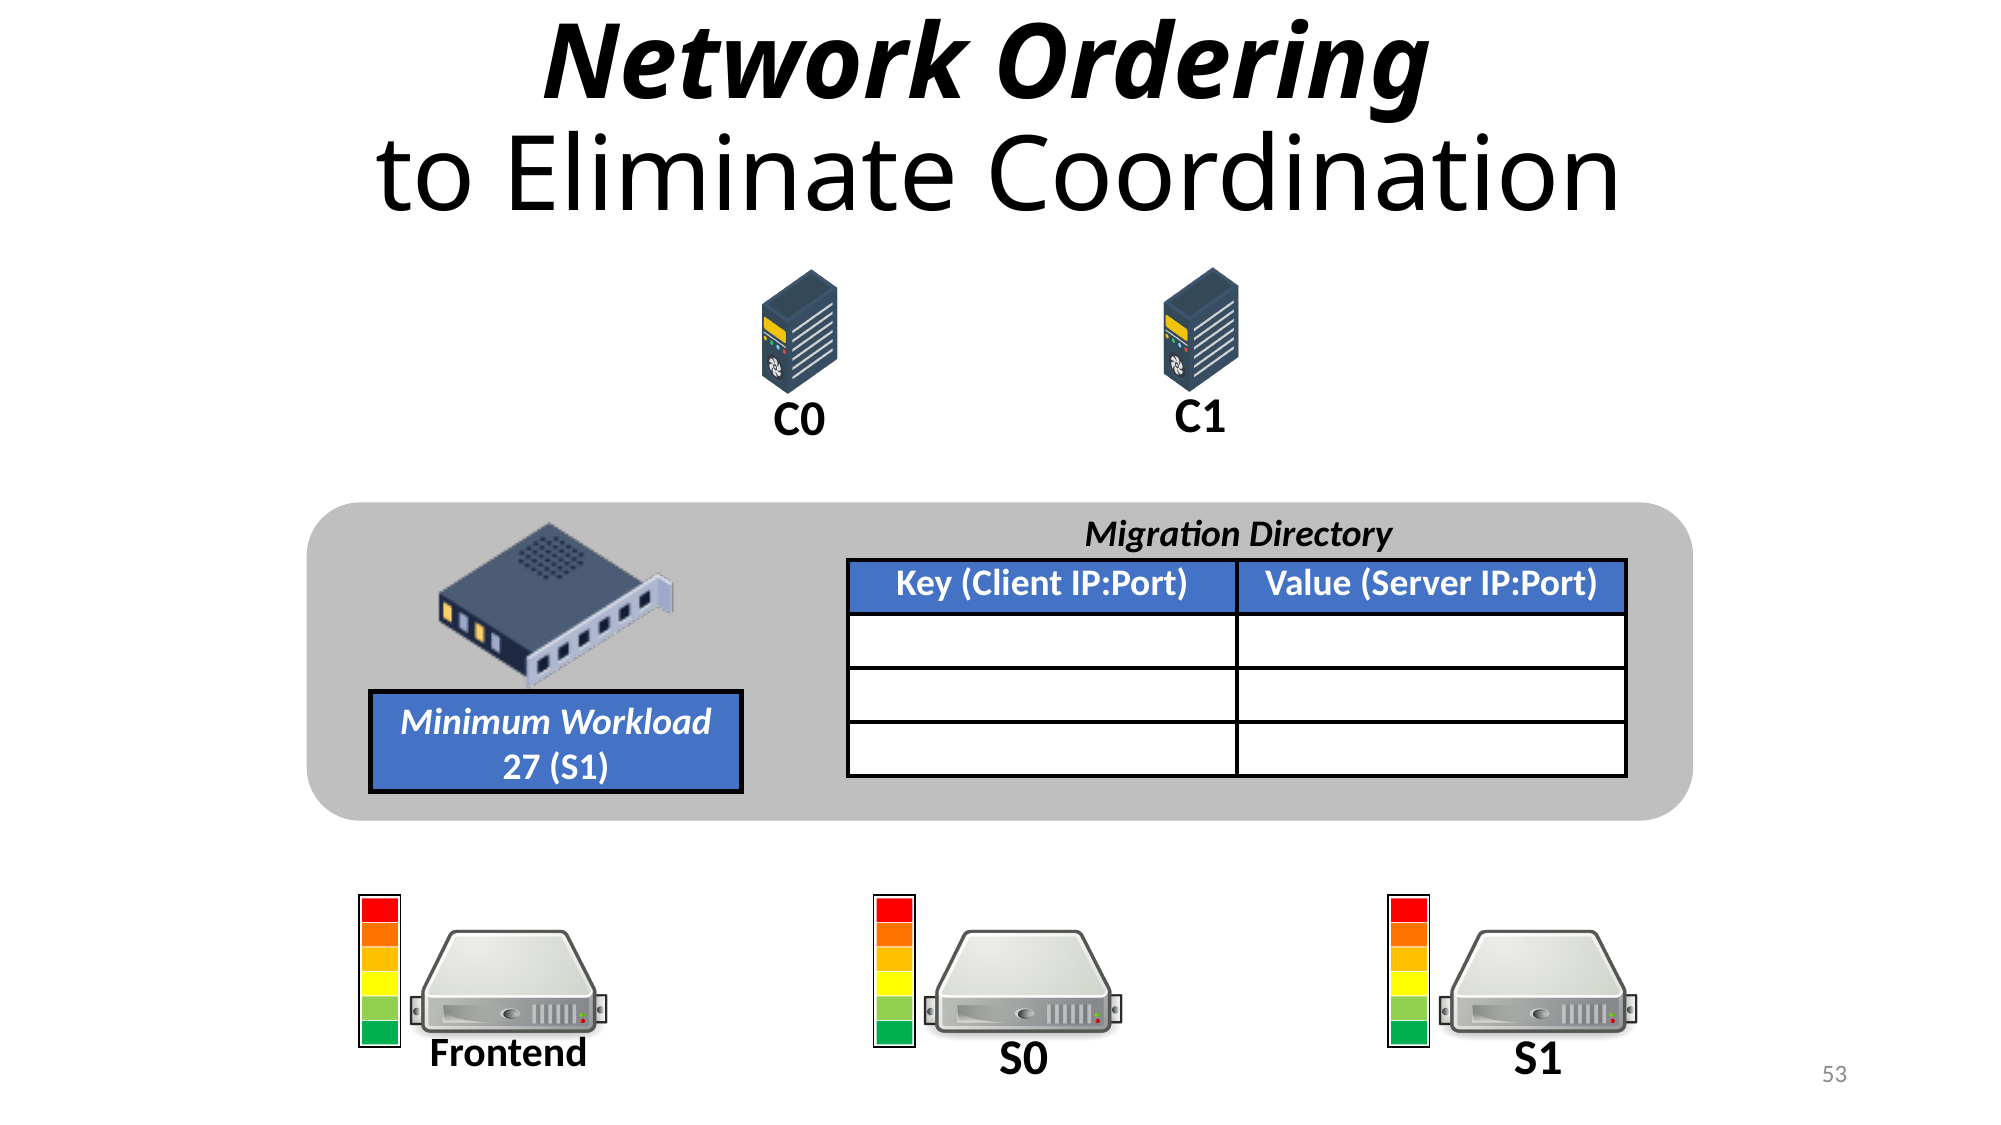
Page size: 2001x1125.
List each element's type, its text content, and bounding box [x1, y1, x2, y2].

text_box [306, 459, 1694, 821]
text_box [358, 894, 1642, 1101]
slide_number 53 [1412, 1042, 1863, 1103]
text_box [1119, 262, 1282, 439]
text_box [718, 264, 881, 441]
text_box Network Ordering to Eliminate Coordination [0, 11, 2000, 230]
